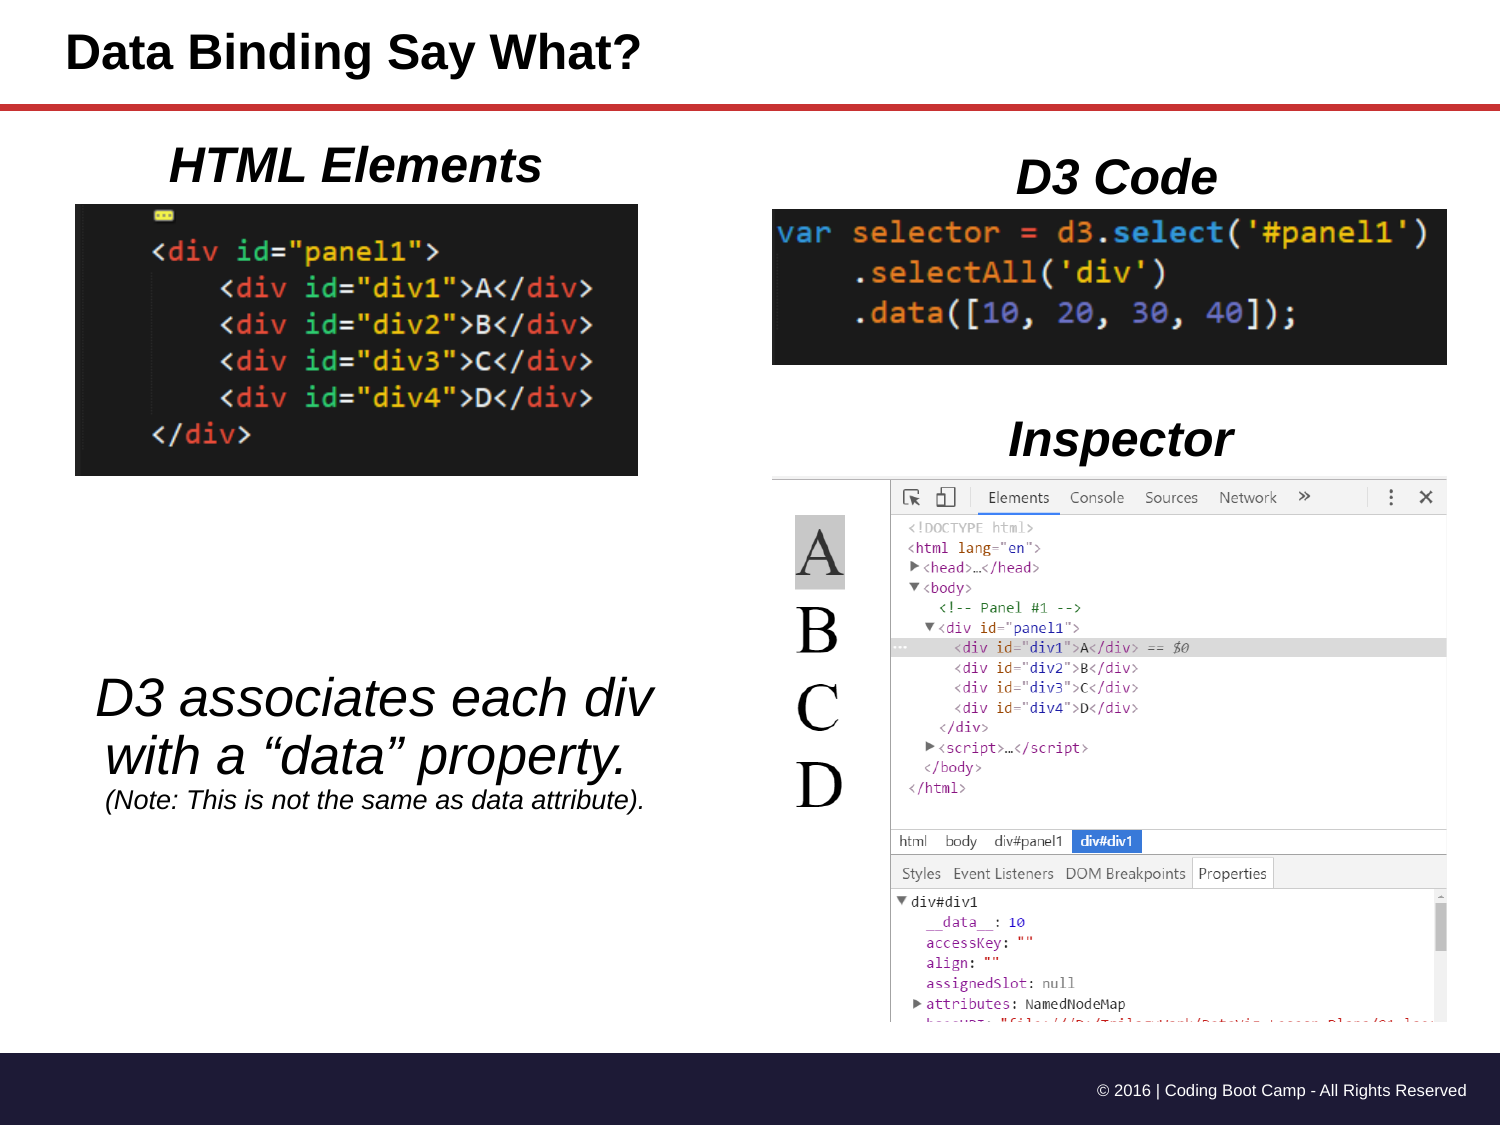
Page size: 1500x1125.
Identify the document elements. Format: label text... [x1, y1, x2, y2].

title Data Binding Say What? [50, 0, 948, 108]
text_box HTML Elements [154, 124, 559, 200]
picture [772, 209, 1447, 365]
picture [74, 204, 638, 476]
picture [772, 476, 1447, 1022]
text_box Inspector [993, 399, 1249, 474]
text_box D3 Code [1001, 137, 1234, 209]
text_box D3 associates each div with a “data” property. (Note: This is not the same as data attribute). [12, 661, 700, 837]
